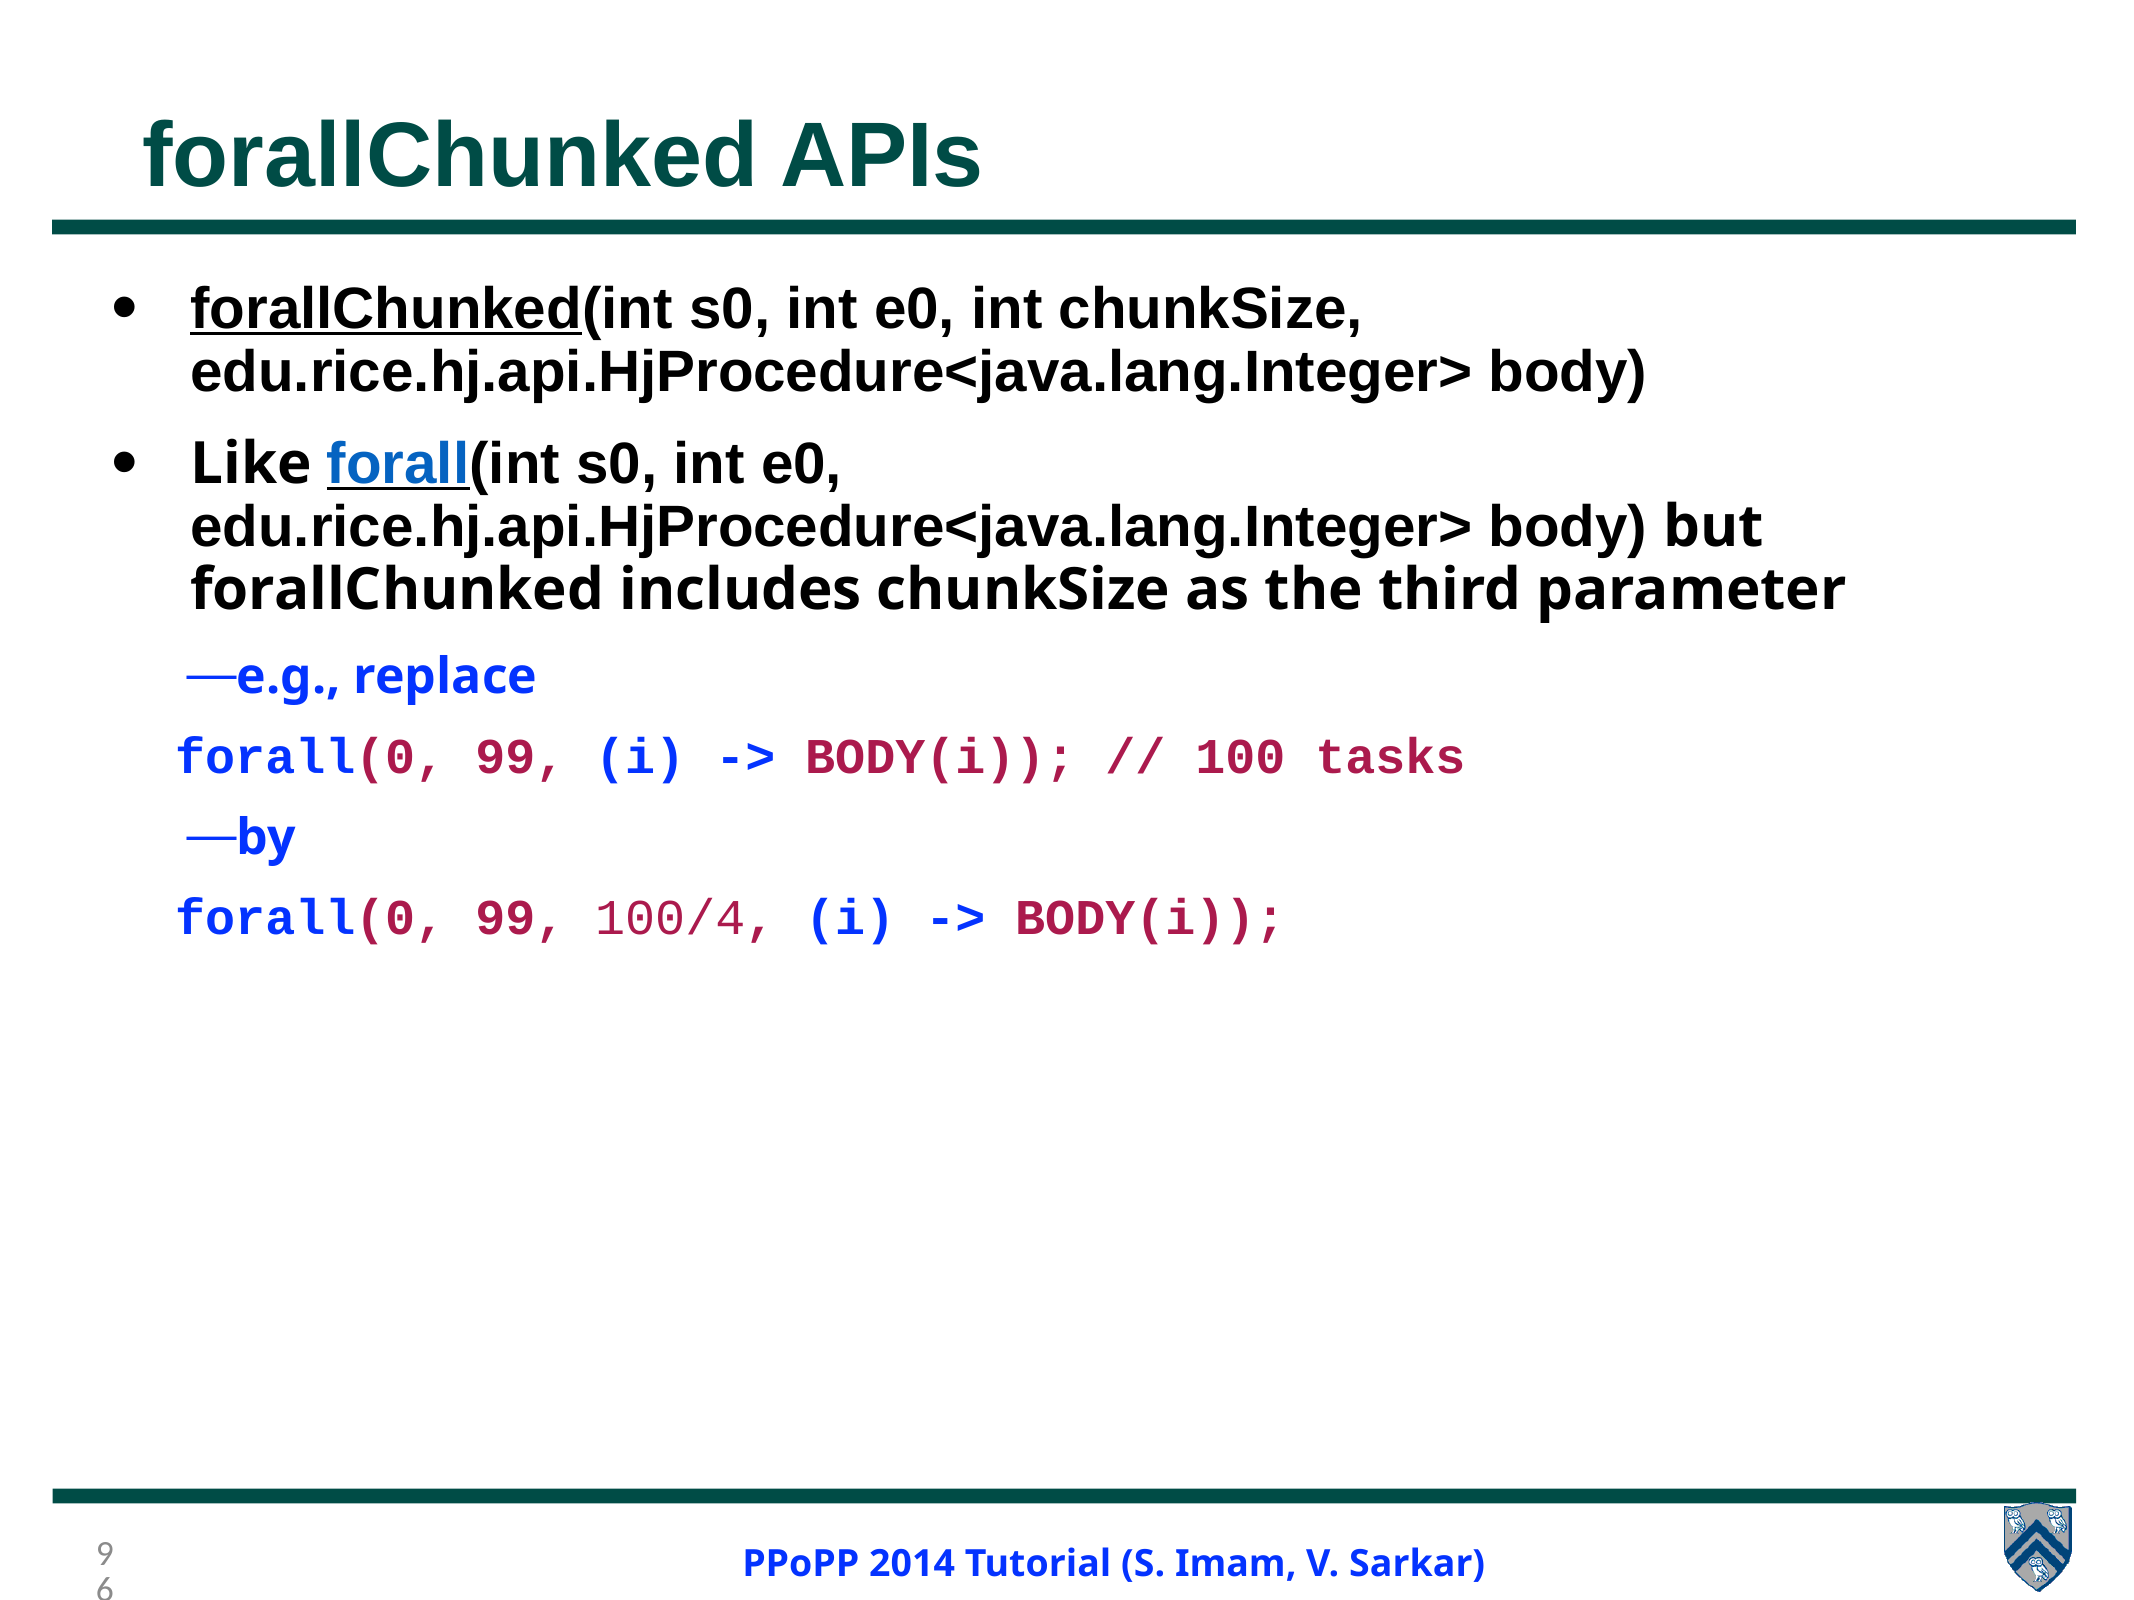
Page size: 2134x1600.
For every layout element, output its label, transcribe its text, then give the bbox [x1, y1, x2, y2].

title forallChunked APIs [124, 0, 2005, 217]
picture [1986, 1497, 2083, 1600]
text_box PPoPP 2014 Tutorial (S. Imam, V. Sarkar) [718, 1522, 1510, 1600]
text_box [52, 219, 2076, 235]
list forallChunked(int s0, int e0, int chunkSize, edu.rice.hj.api.HjProcedure<java.lang.Integer> body) Like forall(int s0, int e0, edu.rice.hj.api.HjProcedure<java.lang.Integer> body) but forallChunked includes chunkSize as the third parameter e.g., replace forall(0, 99, (i) -> BODY(i)); // 100 tasks by forall(0, 99, 100/4, (i) -> BODY(i)); [93, 266, 2096, 1394]
text_box [52, 1488, 2077, 1504]
slide_number 96 [80, 1520, 142, 1583]
